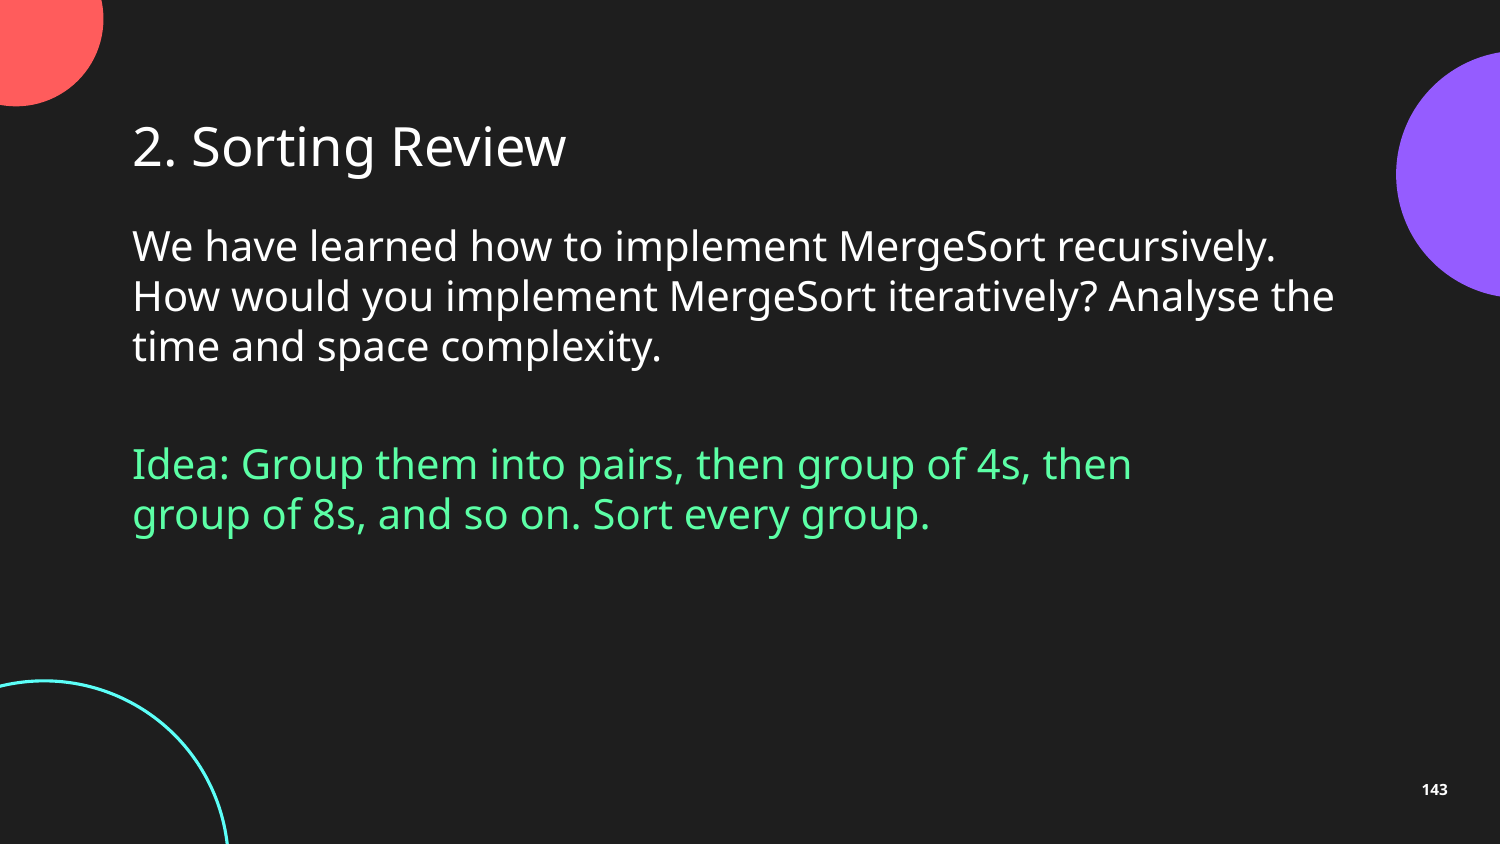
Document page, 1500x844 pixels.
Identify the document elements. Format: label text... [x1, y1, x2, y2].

text_box Idea: Group them into pairs, then group of 4s, then group of 8s, and so on. Sort every group. [117, 422, 1182, 499]
slide_number 143 [1389, 764, 1480, 816]
text_box We have learned how to implement MergeSort recursively. How would you implement MergeSort iteratively? Analyse the time and space complexity. [117, 204, 1390, 281]
title 2. Sorting Review [117, 106, 1383, 183]
